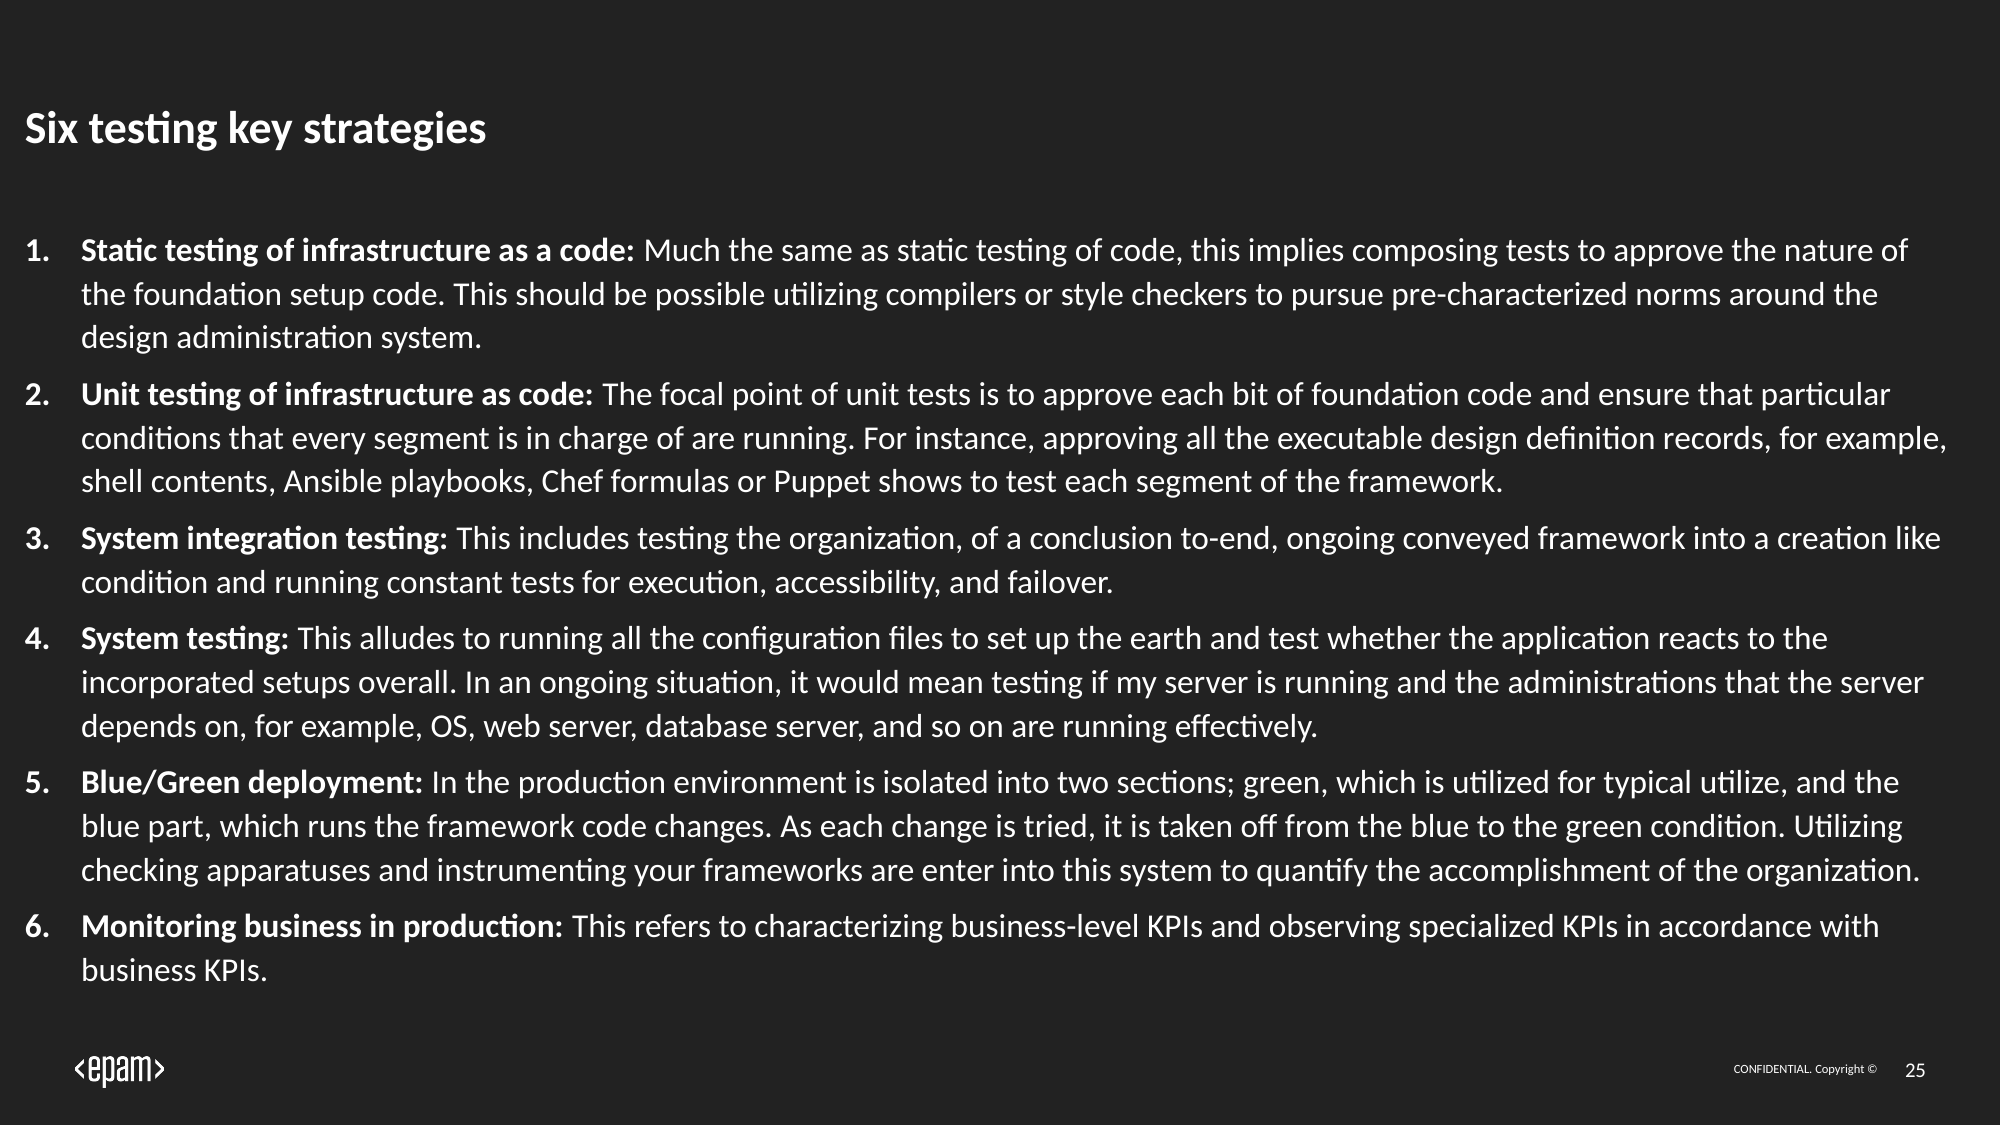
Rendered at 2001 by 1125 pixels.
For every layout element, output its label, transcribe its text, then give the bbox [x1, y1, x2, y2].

title Six testing key strategies [24, 98, 812, 154]
picture [75, 1056, 164, 1088]
list Static testing of infrastructure as a code: Much the same as static testing of code, this implies composing tests to approve the nature of the foundation setup code. This should be possible utilizing compilers or style checkers to pursue pre-characterized norms around the design administration system. Unit testing of infrastructure as code: The focal point of unit tests is to approve each bit of foundation code and ensure that particular conditions that every segment is in charge of are running. For instance, approving all the executable design definition records, for example, shell contents, Ansible playbooks, Chef formulas or Puppet shows to test each segment of the framework. System integration testing: This includes testing the organization, of a conclusion to-end, ongoing conveyed framework into a creation like condition and running constant tests for execution, accessibility, and failover. System testing: This alludes to running all the configuration files to set up the earth and test whether the application reacts to the incorporated setups overall. In an ongoing situation, it would mean testing if my server is running and the administrations that the server depends on, for example, OS, web server, database server, and so on are running effectively. Blue/Green deployment: In the production environment is isolated into two sections; green, which is utilized for typical utilize, and the blue part, which runs the framework code changes. As each change is tried, it is taken off from the blue to the green condition. Utilizing checking apparatuses and instrumenting your frameworks are enter into this system to quantify the accomplishment of the organization. Monitoring business in production: This refers to characterizing business-level KPIs and observing specialized KPIs in accordance with business KPIs. [24, 223, 1952, 1053]
